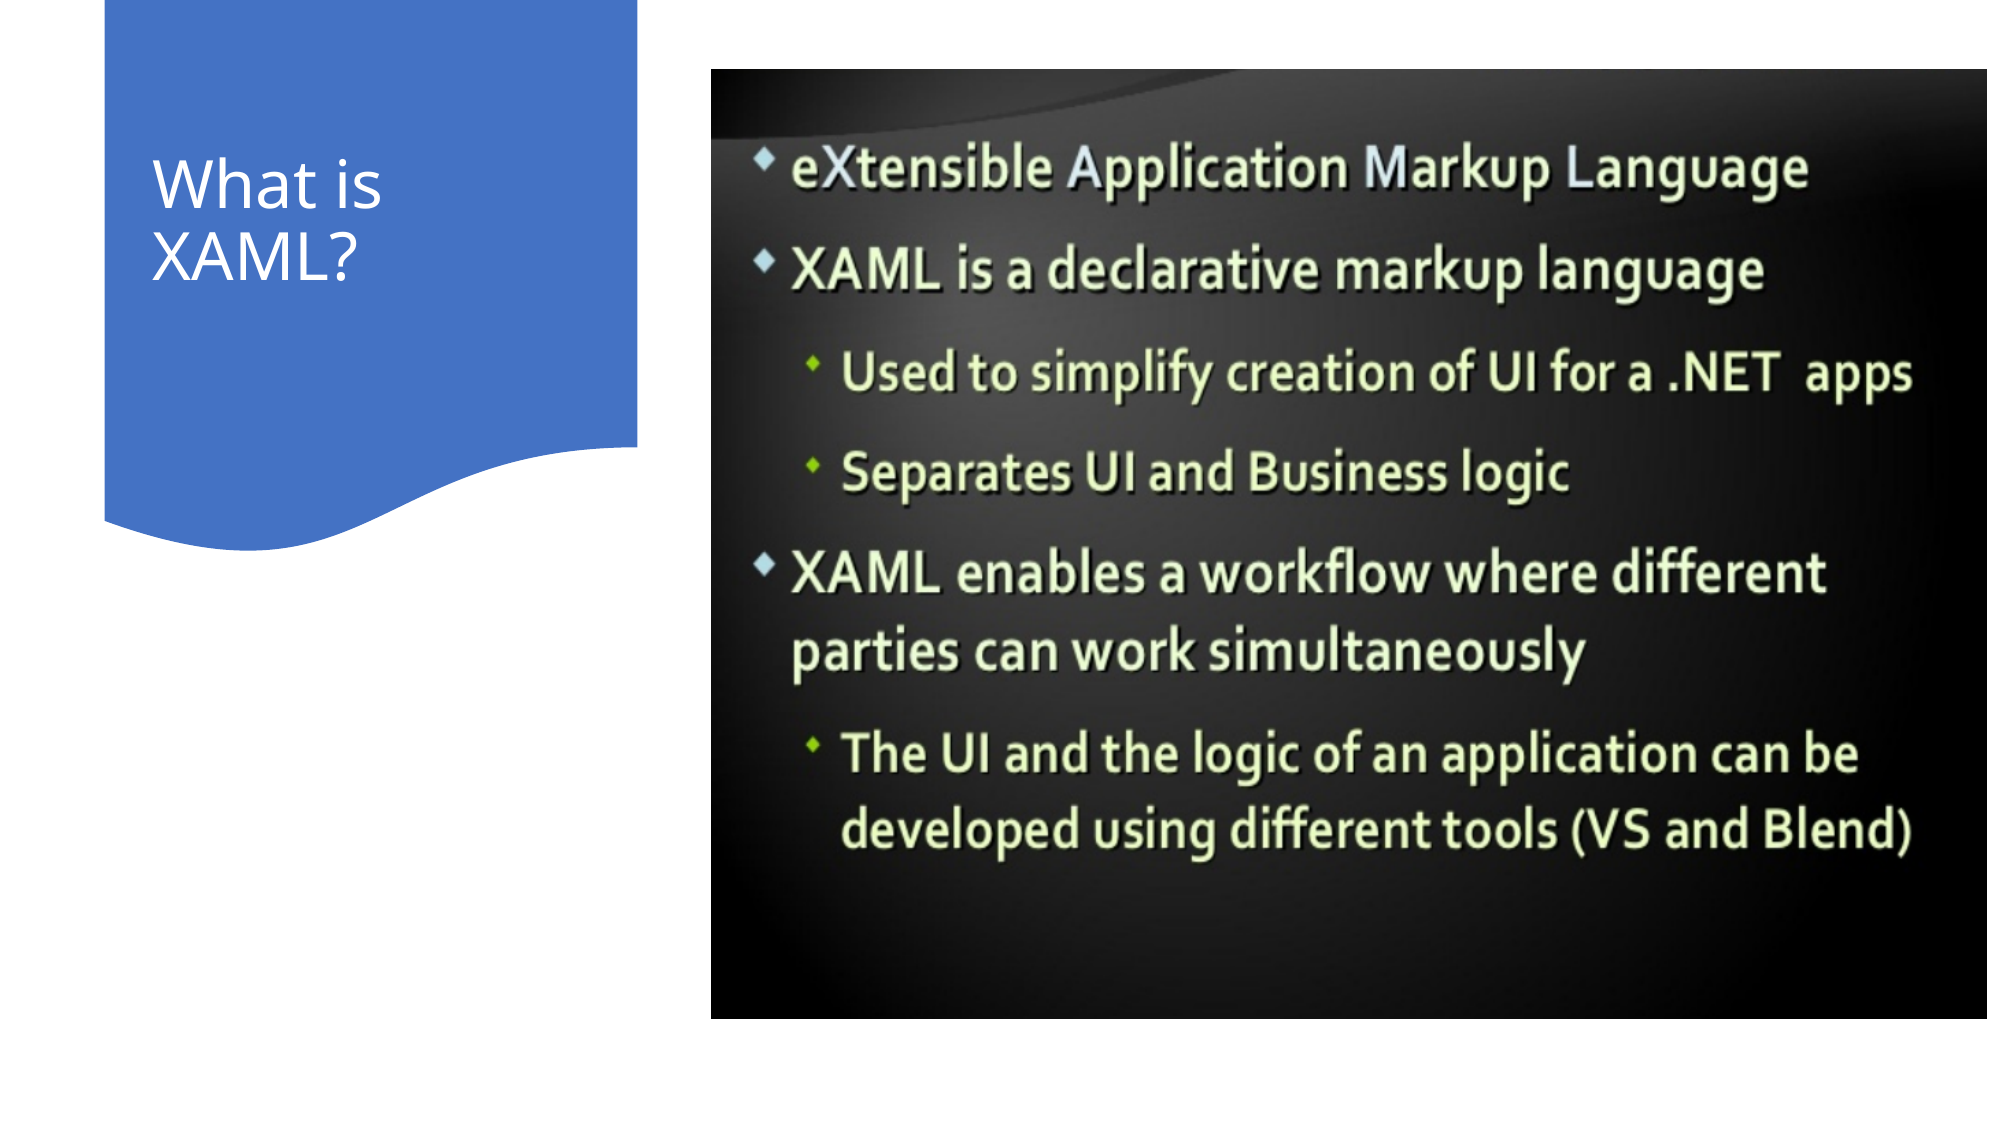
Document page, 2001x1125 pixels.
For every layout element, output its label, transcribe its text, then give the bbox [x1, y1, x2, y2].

title What is XAML? [137, 28, 604, 417]
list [711, 69, 1987, 1019]
text_box [103, 0, 639, 552]
